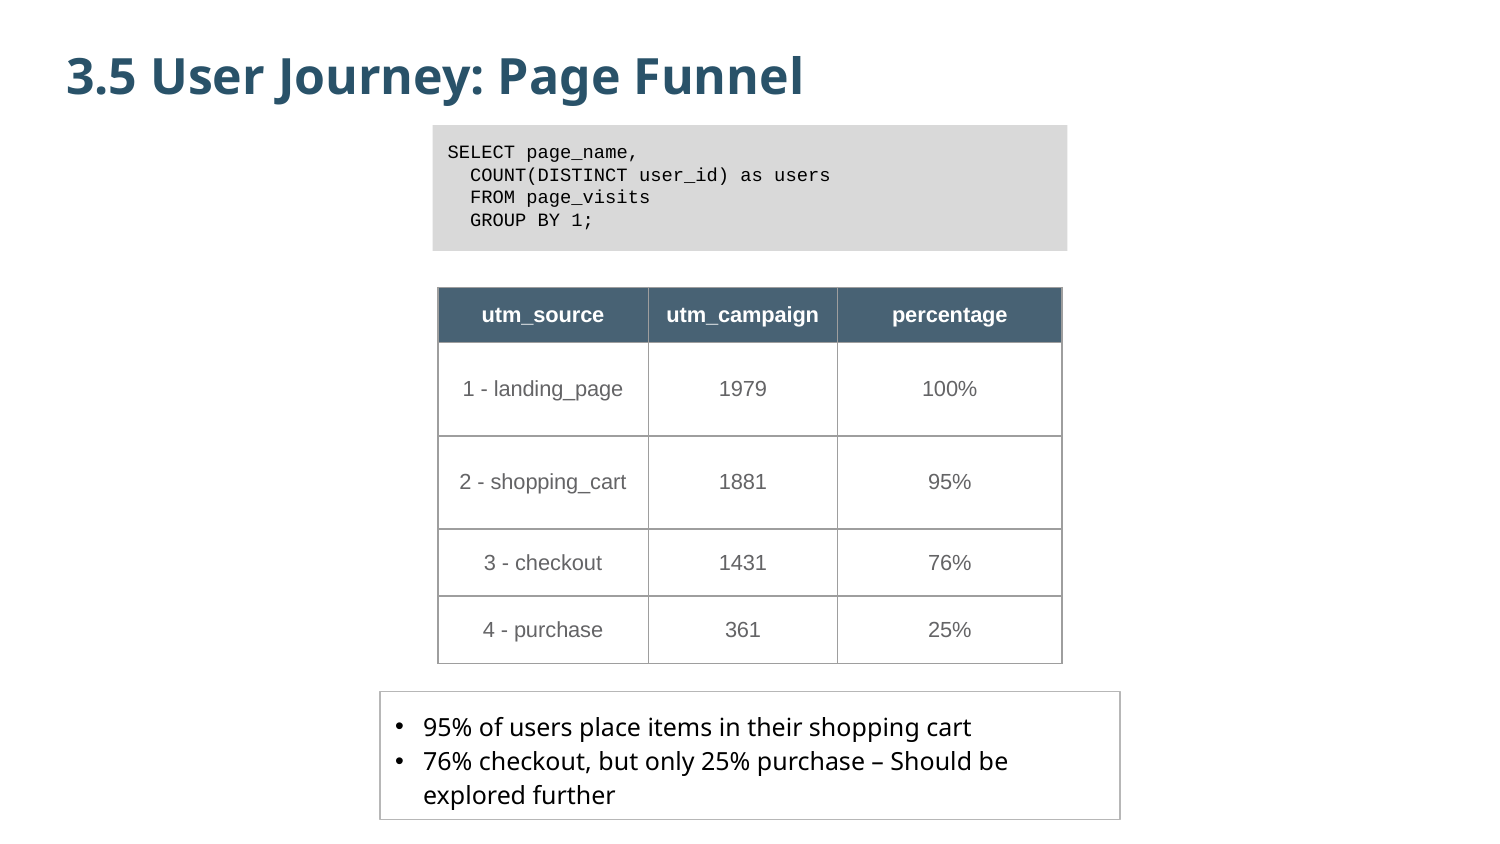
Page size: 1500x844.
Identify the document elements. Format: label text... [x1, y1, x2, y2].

table_cell 4 - purchase [439, 597, 648, 663]
table_header percentage [838, 288, 1061, 342]
table_cell 1431 [649, 530, 837, 595]
text_box 95% of users place items in their shopping cart 76% checkout, but only 25% purchase – Should be explored further [379, 691, 1120, 820]
table_cell 1 - landing_page [439, 343, 648, 435]
table_cell 2 - shopping_cart [439, 437, 648, 528]
table_cell 1979 [649, 343, 837, 435]
table_cell 25% [838, 597, 1061, 663]
text_box SELECT page_name, COUNT(DISTINCT user_id) as users FROM page_visits GROUP BY 1; [432, 125, 1068, 251]
text_box 3.5 User Journey: Page Funnel [51, 47, 1449, 120]
table_cell 100% [838, 343, 1061, 435]
table_cell 3 - checkout [439, 530, 648, 595]
table_cell 361 [649, 597, 837, 663]
table_header utm_campaign [649, 288, 837, 342]
table_cell 76% [838, 530, 1061, 595]
table_cell 95% [838, 437, 1061, 528]
table_header utm_source [439, 288, 648, 342]
table_cell 1881 [649, 437, 837, 528]
